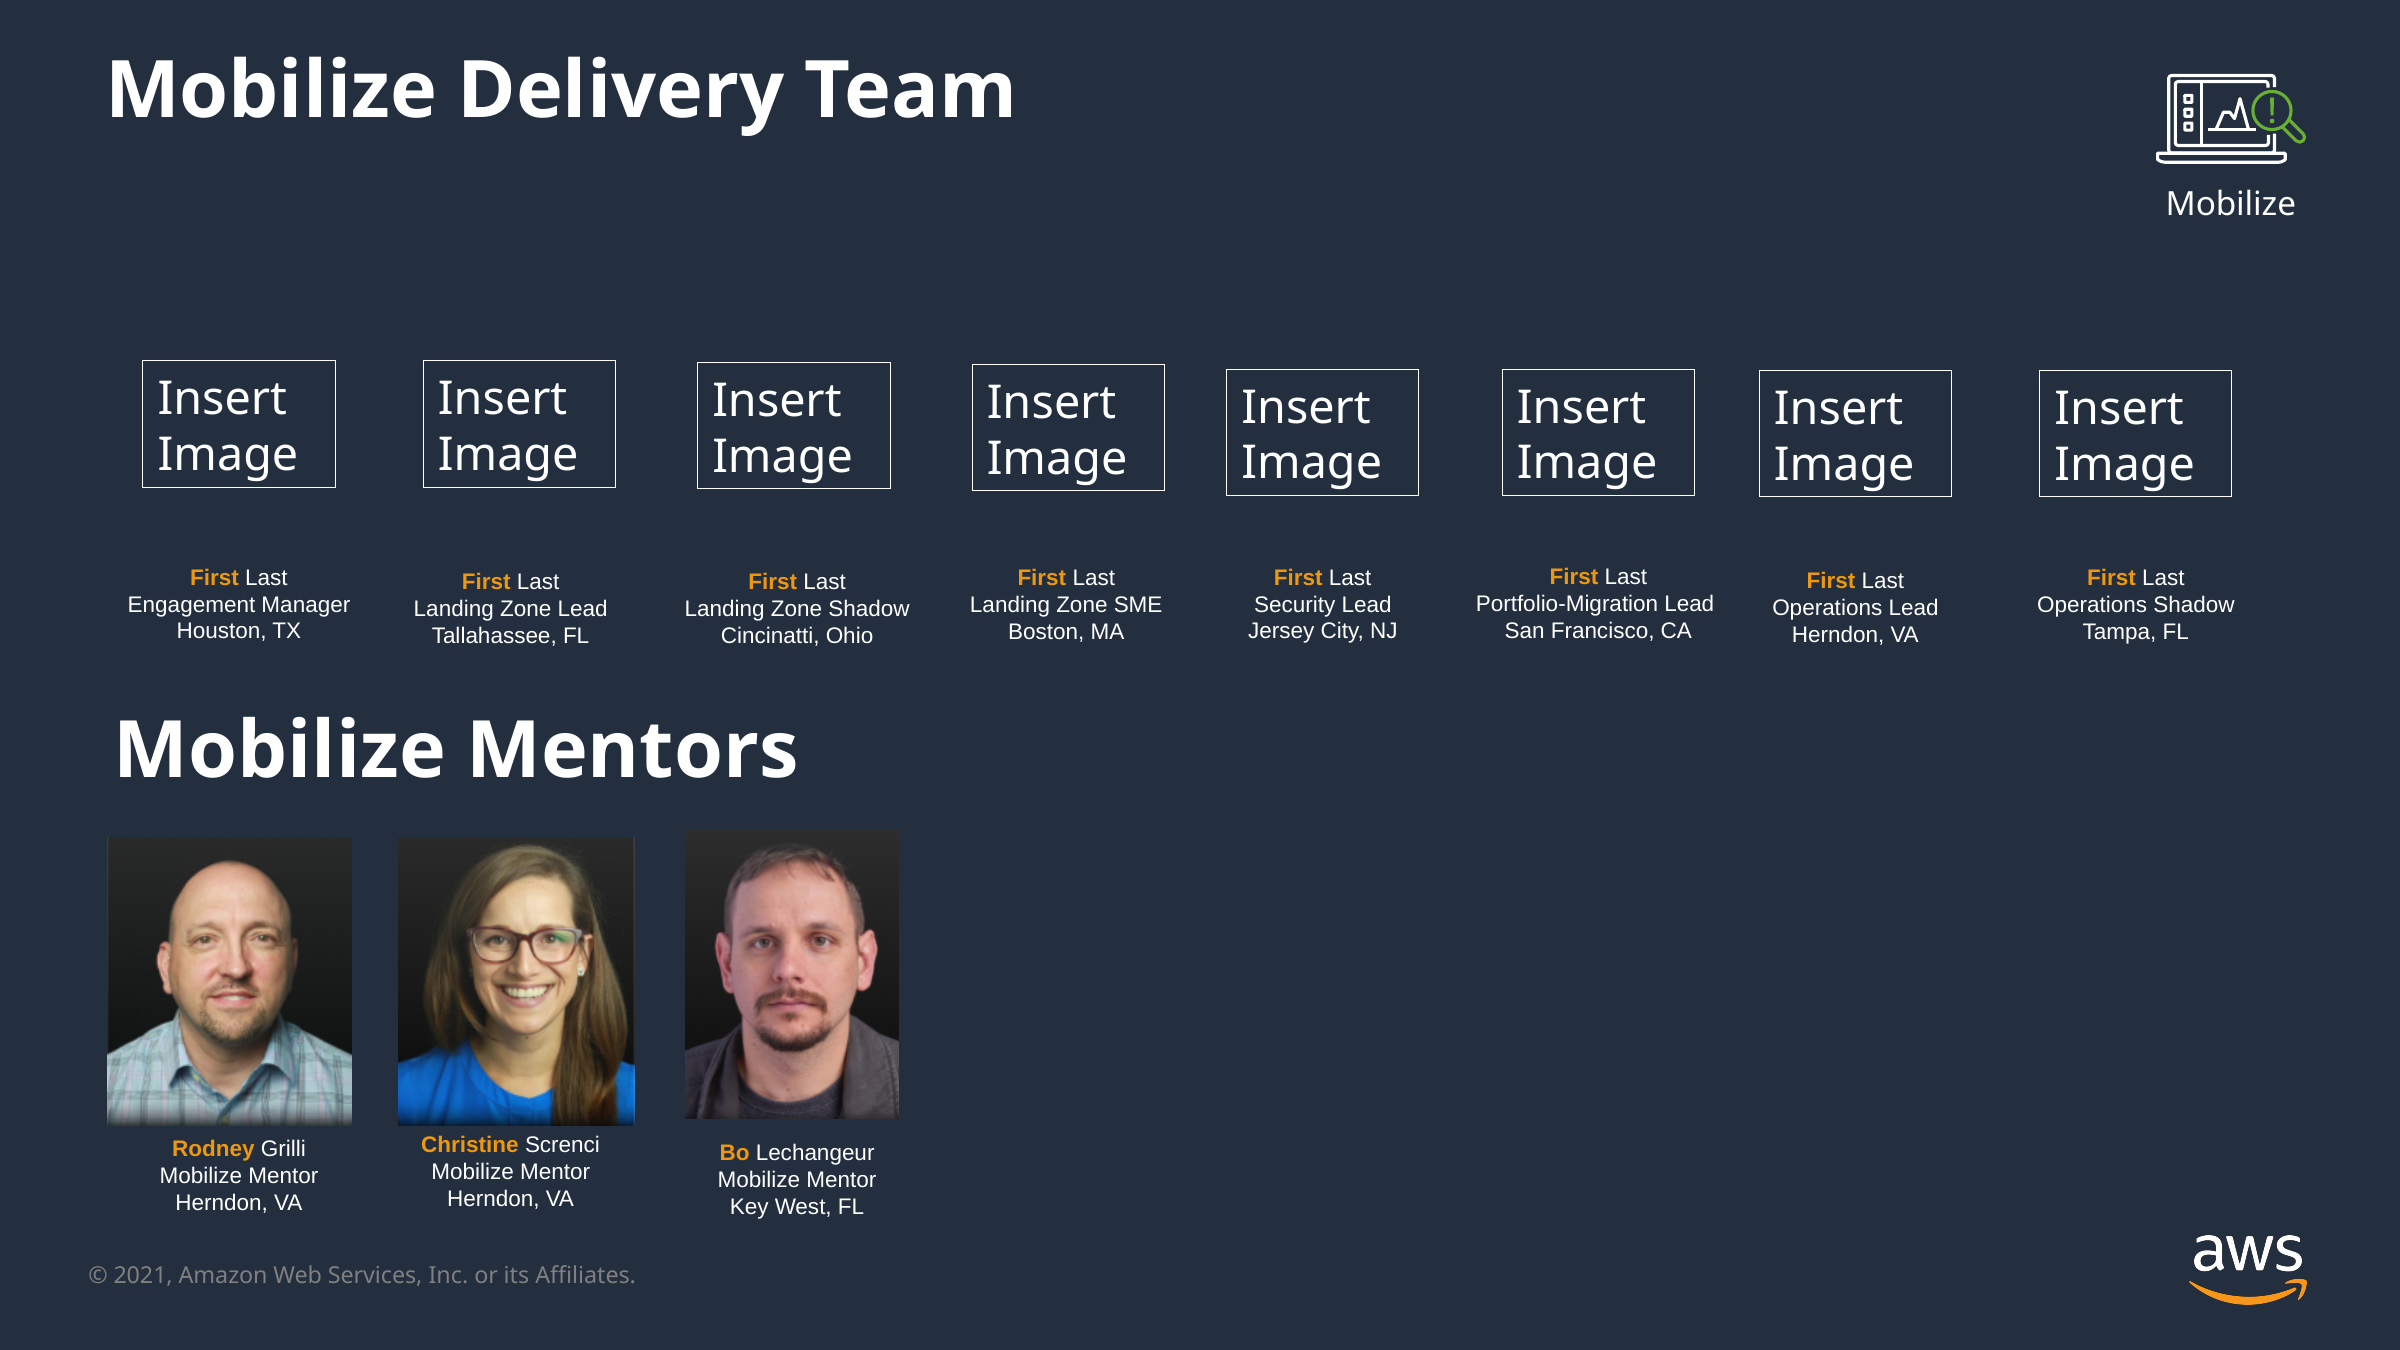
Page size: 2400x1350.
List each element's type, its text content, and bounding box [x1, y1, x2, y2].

picture [398, 836, 636, 1126]
text_box Insert Image [142, 360, 336, 488]
picture [2189, 1235, 2307, 1305]
text_box First Last Landing Zone Shadow Cincinatti, Ohio [653, 559, 941, 655]
picture [685, 828, 899, 1119]
text_box First Last Landing Zone Lead Tallahassee, FL [366, 559, 655, 656]
text_box First Last Operations Lead Herndon, VA [1711, 558, 2000, 655]
picture [106, 836, 352, 1126]
text_box First Last Engagement Manager Houston, TX [94, 555, 383, 651]
text_box First Last Portfolio-Migration Lead San Francisco, CA [1454, 554, 1743, 651]
title Mobilize Delivery Team [90, 30, 2307, 174]
text_box Insert Image [2039, 370, 2232, 497]
text_box Insert Image [1759, 370, 1952, 497]
text_box Mobilize Mentors [89, 685, 2307, 830]
text_box Insert Image [1502, 369, 1695, 496]
text_box Insert Image [1226, 369, 1419, 496]
text_box First Last Landing Zone SME Boston, MA [922, 555, 1211, 652]
text_box Bo Lechangeur Mobilize Mentor Key West, FL [653, 1130, 941, 1227]
text_box Christine Screnci Mobilize Mentor Herndon, VA [366, 1122, 655, 1219]
text_box Insert Image [972, 364, 1165, 491]
text_box Rodney Grilli Mobilize Mentor Herndon, VA [94, 1126, 383, 1223]
text_box First Last Operations Shadow Tampa, FL [1991, 555, 2280, 652]
text_box Insert Image [423, 360, 616, 488]
text_box Insert Image [697, 362, 891, 489]
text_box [2120, 73, 2342, 224]
text_box First Last Security Lead Jersey City, NJ [1178, 555, 1454, 651]
